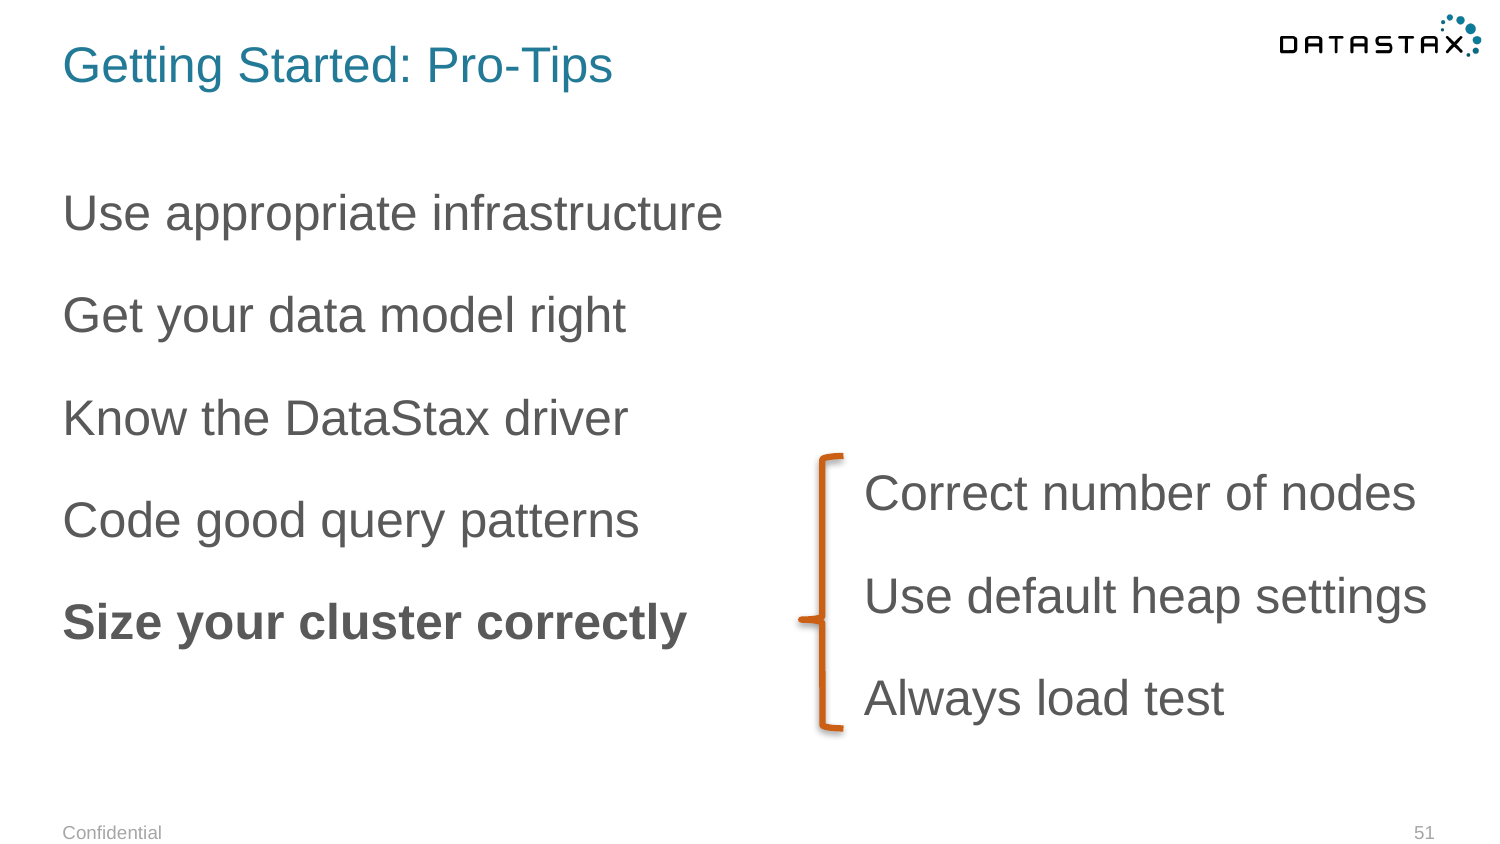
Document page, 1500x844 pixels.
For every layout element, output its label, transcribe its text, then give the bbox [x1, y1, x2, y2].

slide_number 51 [1110, 830, 1436, 844]
title Getting Started: Pro-Tips [62, 32, 1300, 94]
footer Confidential [62, 820, 638, 844]
list Use appropriate infrastructure Get your data model right Know the DataStax driver Code good query patterns Size your cluster correctly [62, 150, 845, 803]
text_box [799, 454, 844, 731]
picture [1273, 7, 1485, 70]
text_box Correct number of nodes Use default heap settings Always load test [863, 430, 1475, 830]
